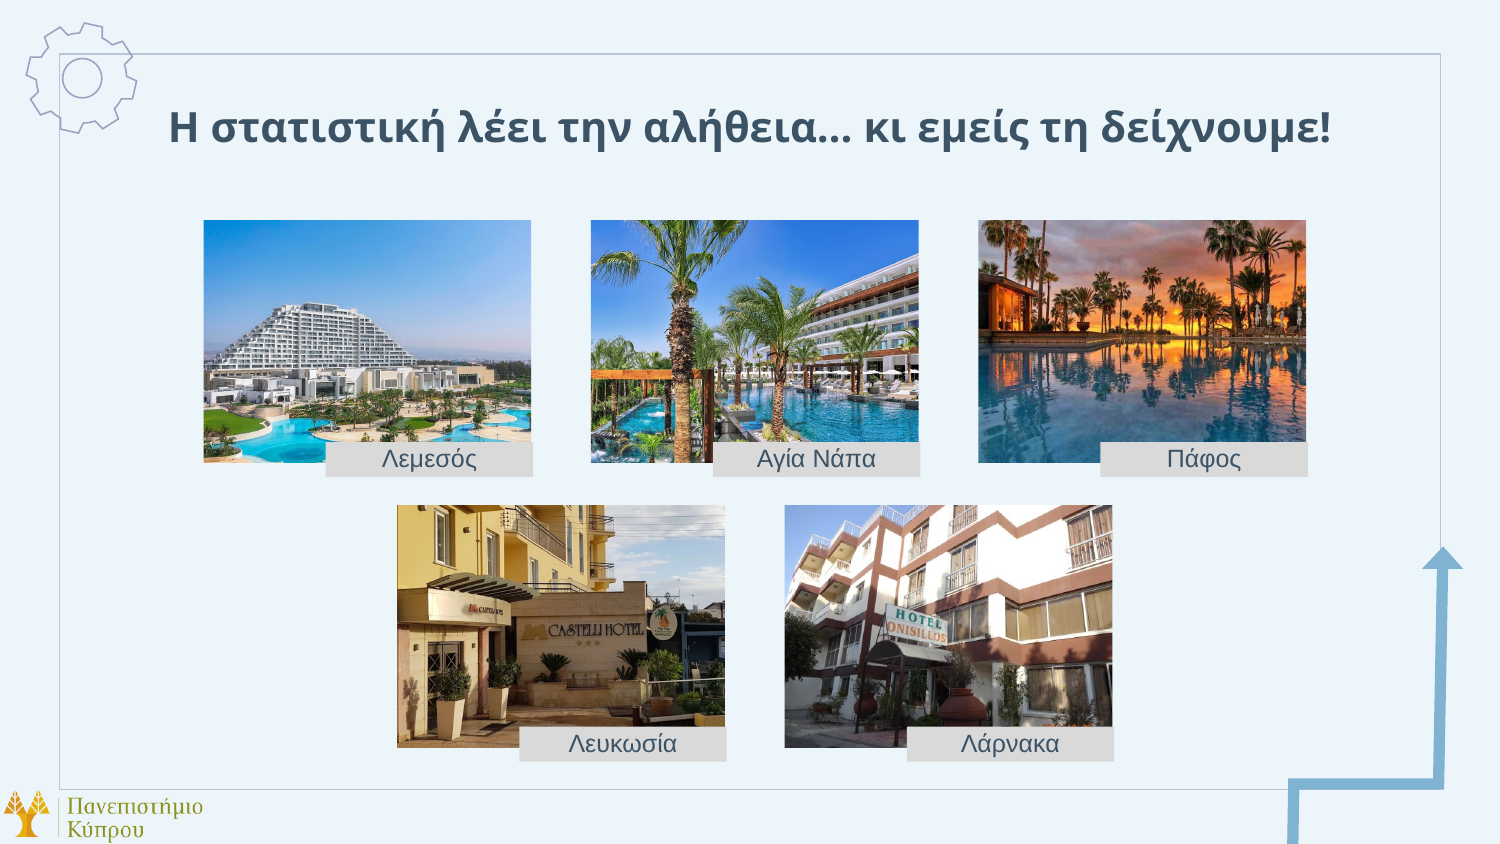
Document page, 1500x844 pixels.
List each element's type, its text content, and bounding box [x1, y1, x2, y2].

title Η στατιστική λέει την αλήθεια… κι εμείς τη δείχνουμε! [118, 86, 1382, 181]
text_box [127, 207, 1383, 768]
picture [0, 786, 207, 844]
